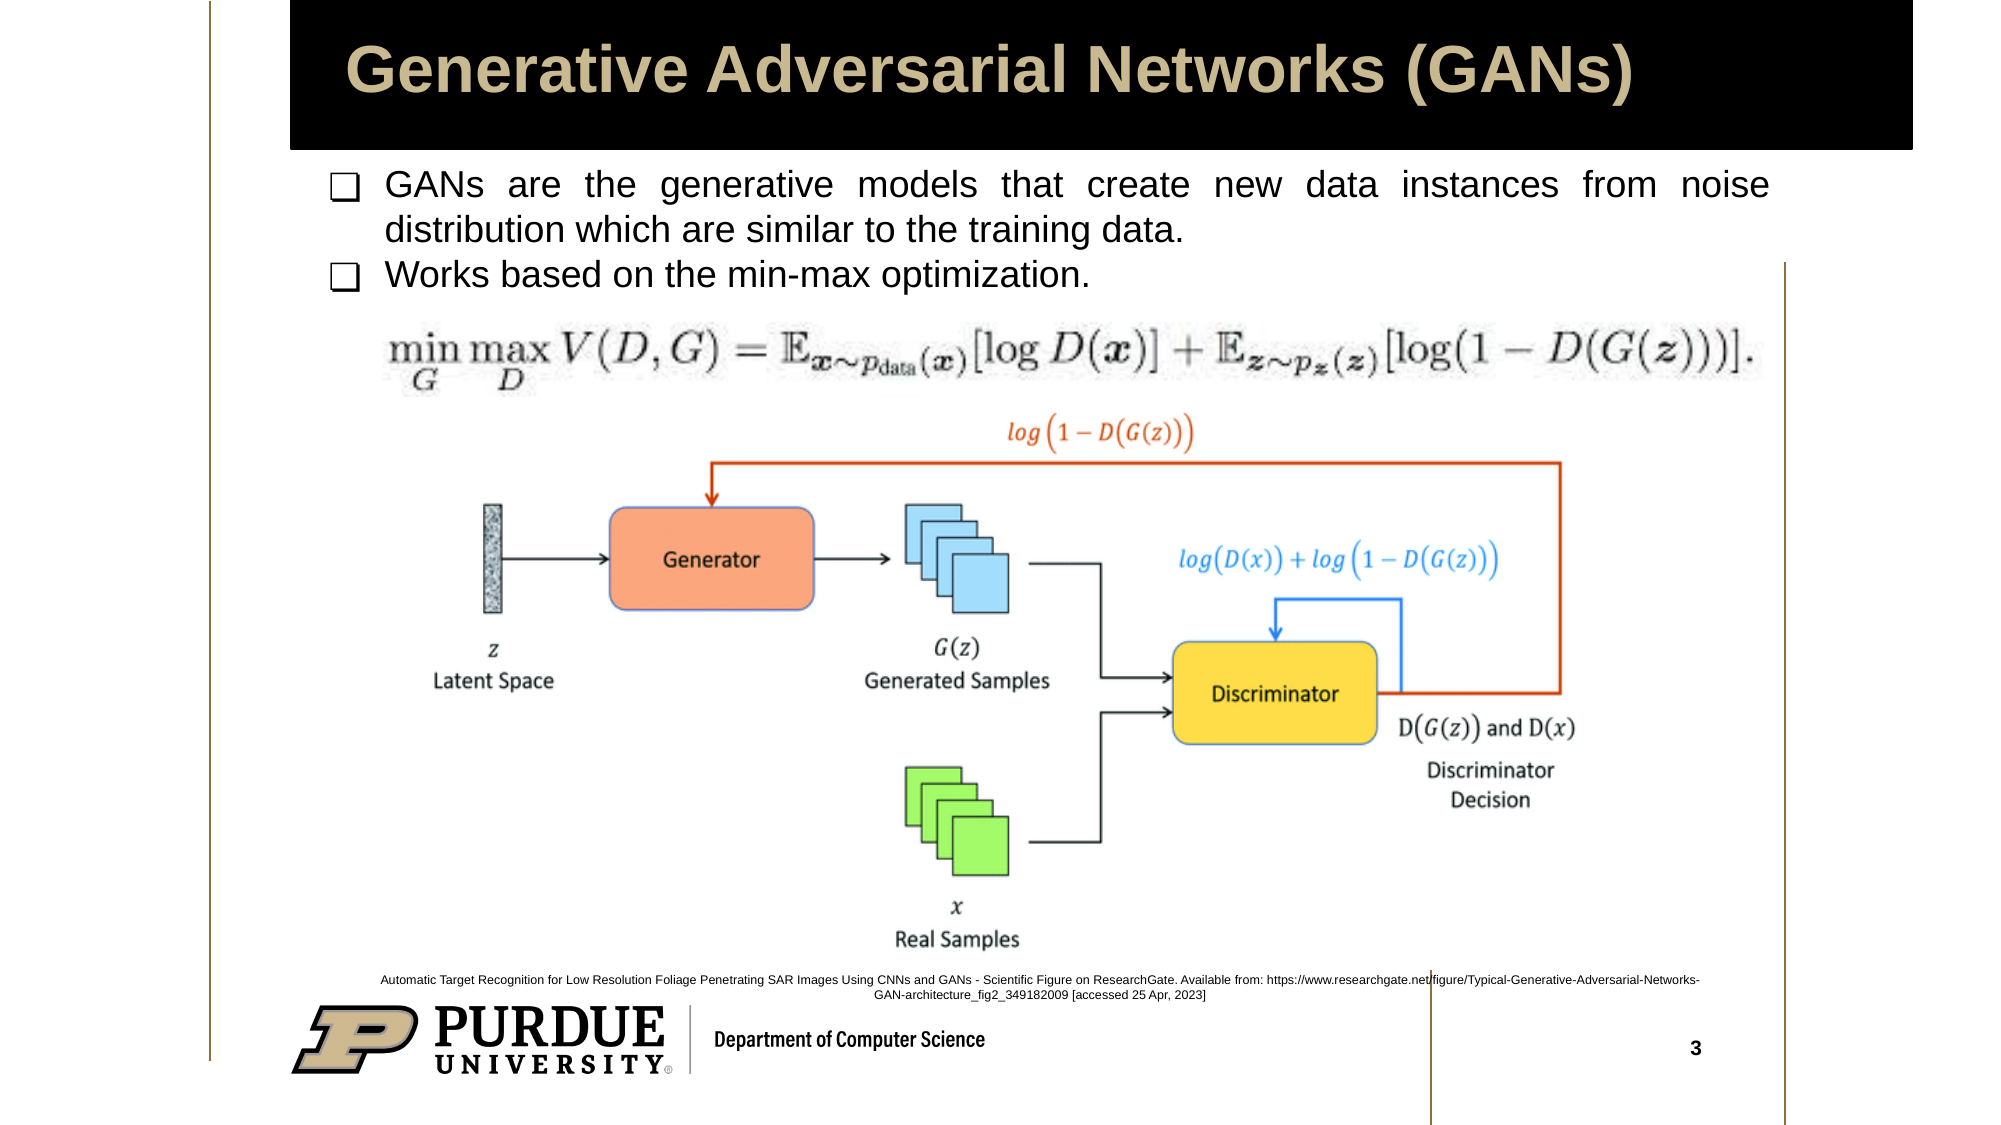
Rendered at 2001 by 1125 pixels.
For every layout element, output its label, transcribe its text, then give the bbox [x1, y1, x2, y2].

picture [408, 405, 1594, 971]
picture [345, 304, 1784, 397]
slide_number 3 [1656, 1017, 1737, 1078]
picture [291, 1002, 1000, 1078]
title Generative Adversarial Networks (GANs) [343, 32, 1659, 160]
list GANs are the generative models that create new data instances from noise distribution which are similar to the training data. Works based on the min-max optimization. [309, 160, 1771, 875]
text_box Automatic Target Recognition for Low Resolution Foliage Penetrating SAR Images Using CNNs and GANs - Scientific Figure on ResearchGate. Available from: https://www.researchgate.net/figure/Typical-Generative-Adversarial-Networks-GAN-architecture_fig2_349182009 [accessed 25 Apr, 2023] [359, 956, 1721, 1017]
